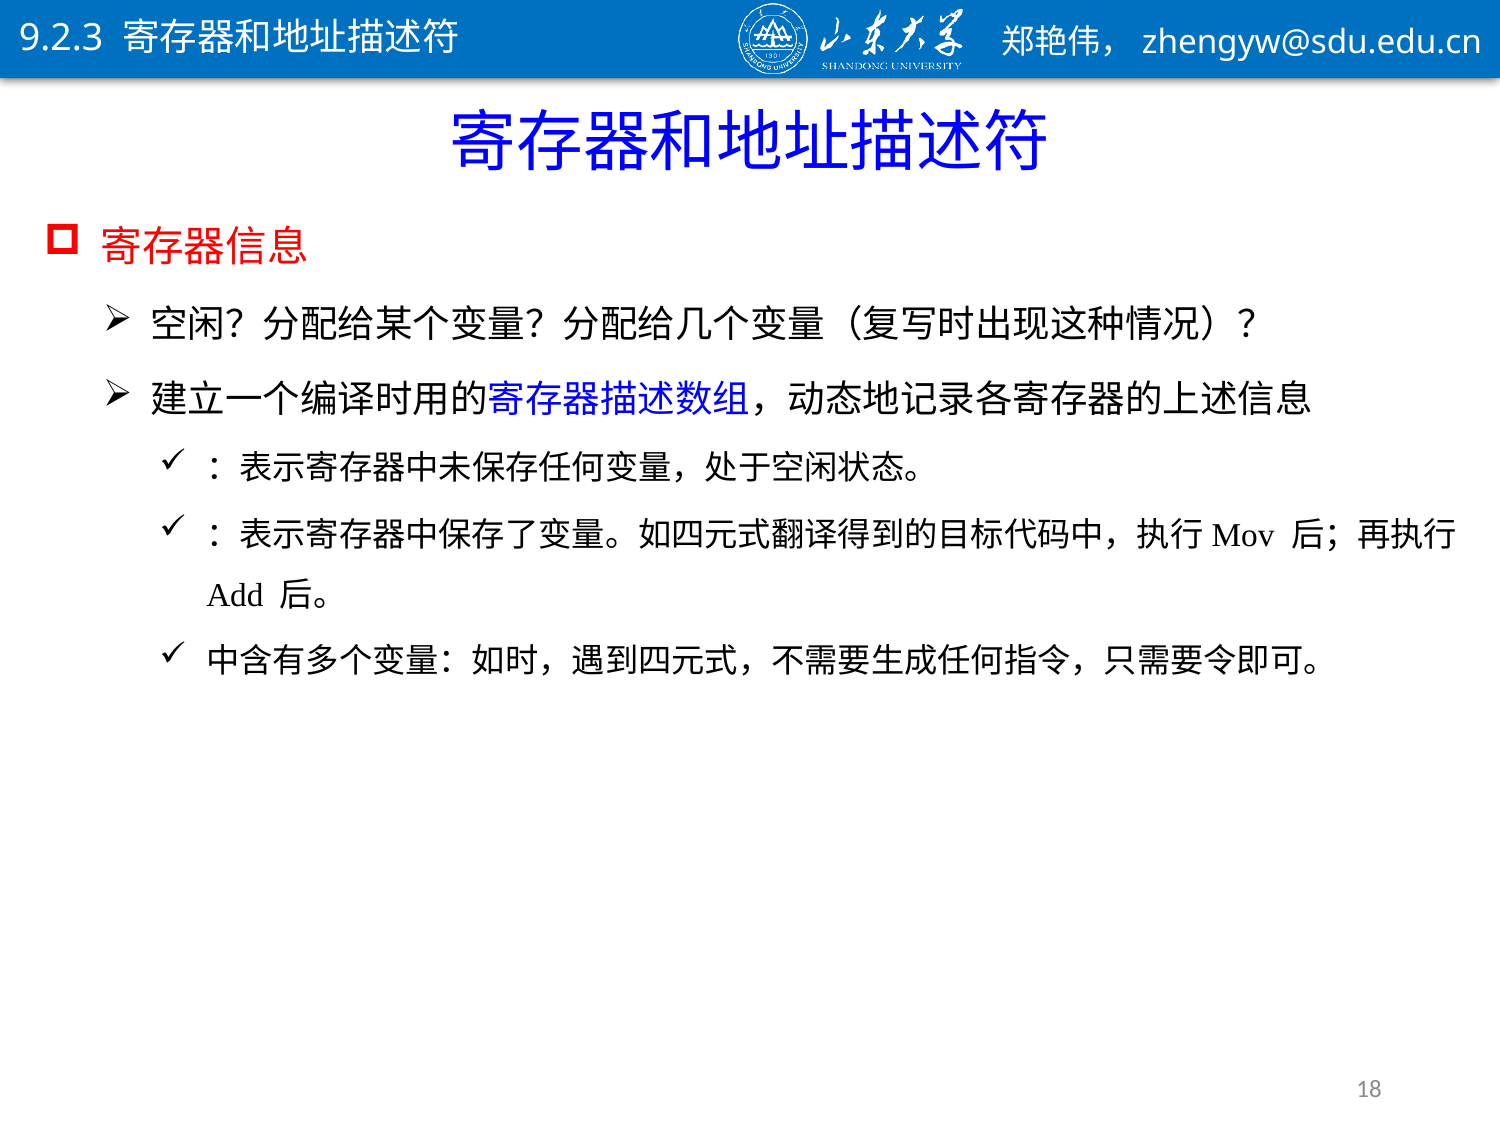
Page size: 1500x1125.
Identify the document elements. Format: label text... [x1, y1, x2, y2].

text_box 寄存器和地址描述符 [0, 91, 1500, 187]
text_box 9.2.3 寄存器和地址描述符 [4, 5, 475, 66]
picture [738, 3, 963, 74]
slide_number 18 [1059, 1057, 1397, 1118]
